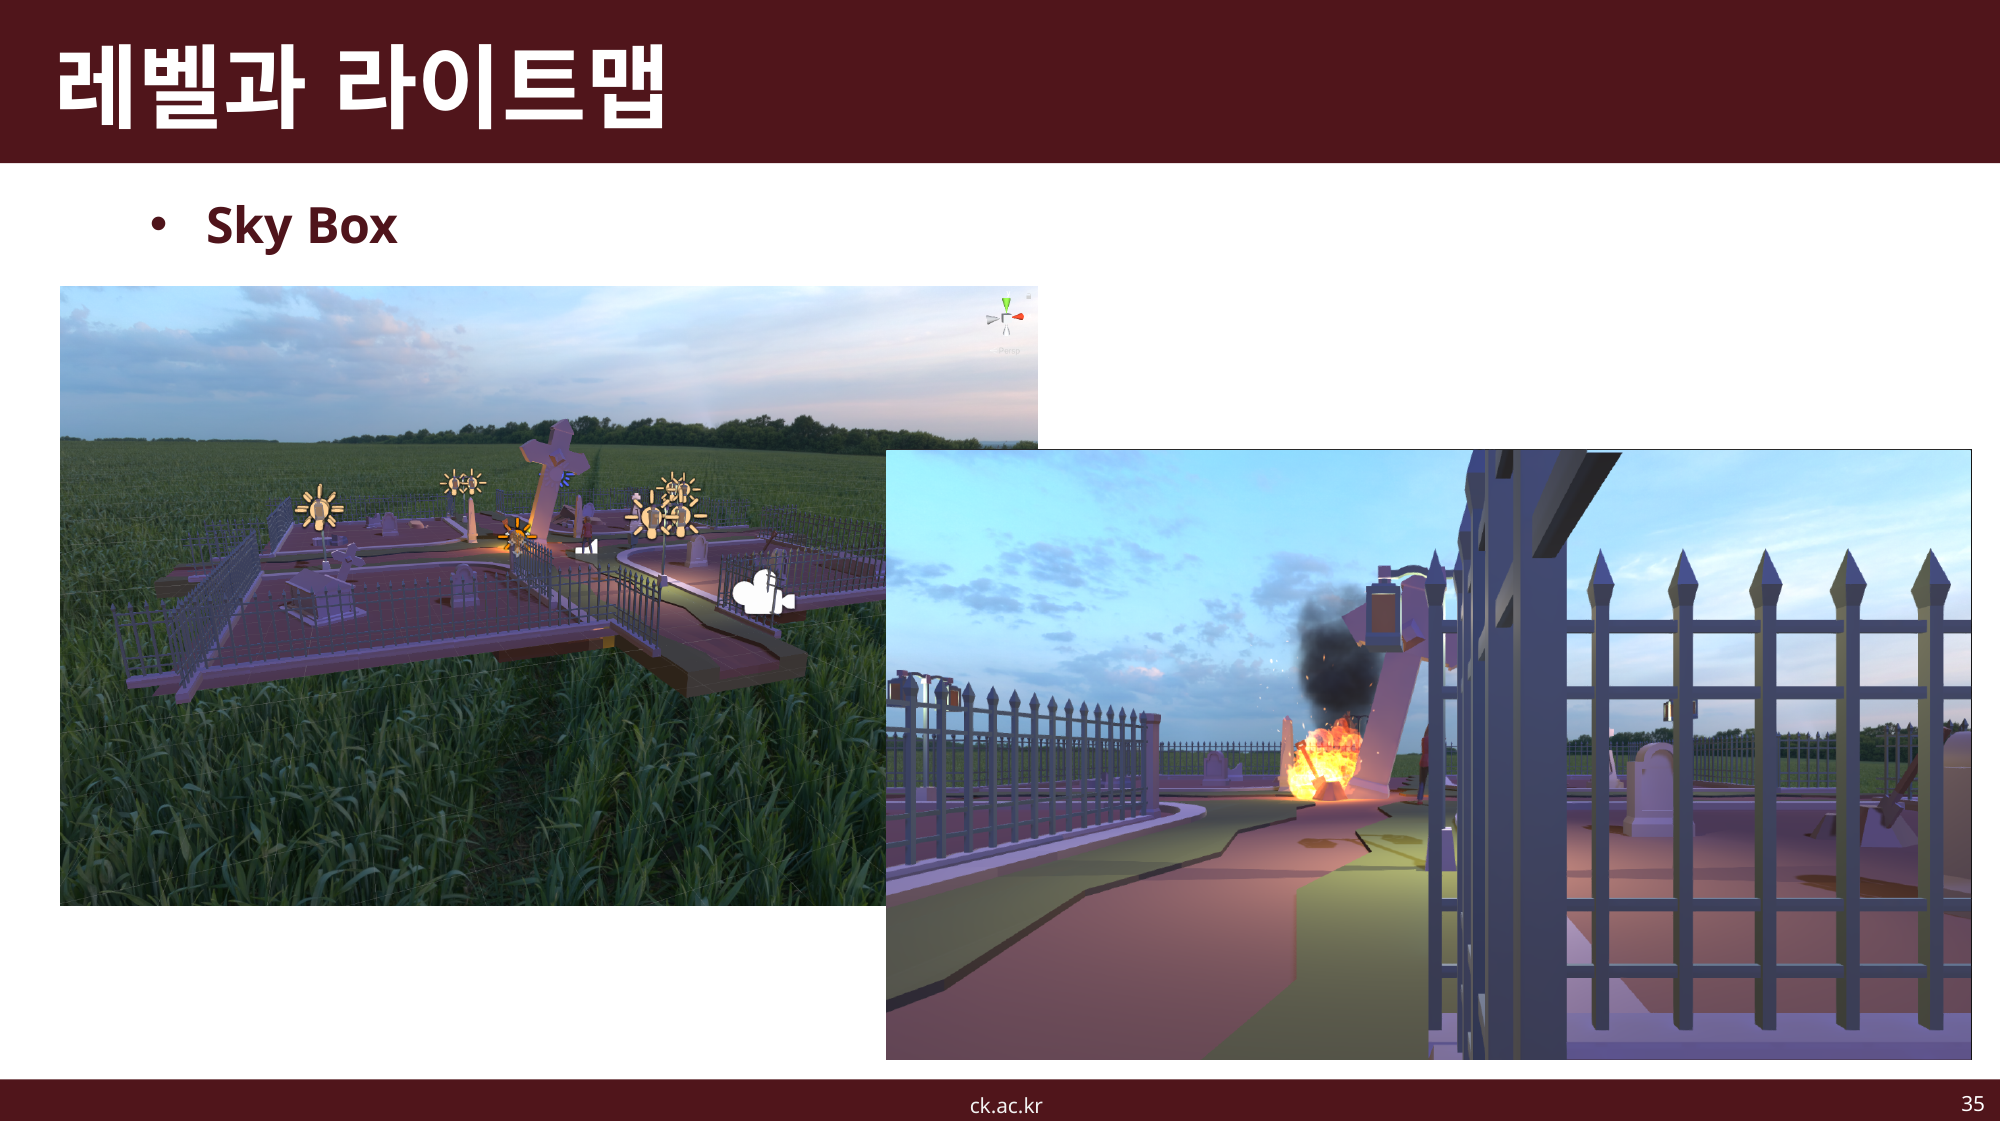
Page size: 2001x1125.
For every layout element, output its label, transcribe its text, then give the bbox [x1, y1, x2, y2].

slide_number 35 [1911, 1083, 2000, 1125]
footer ck.ac.kr [949, 1084, 1064, 1125]
picture [60, 286, 1972, 1060]
text_box Sky Box [60, 186, 1953, 261]
title 레벨과 라이트맵 [39, 34, 1289, 149]
